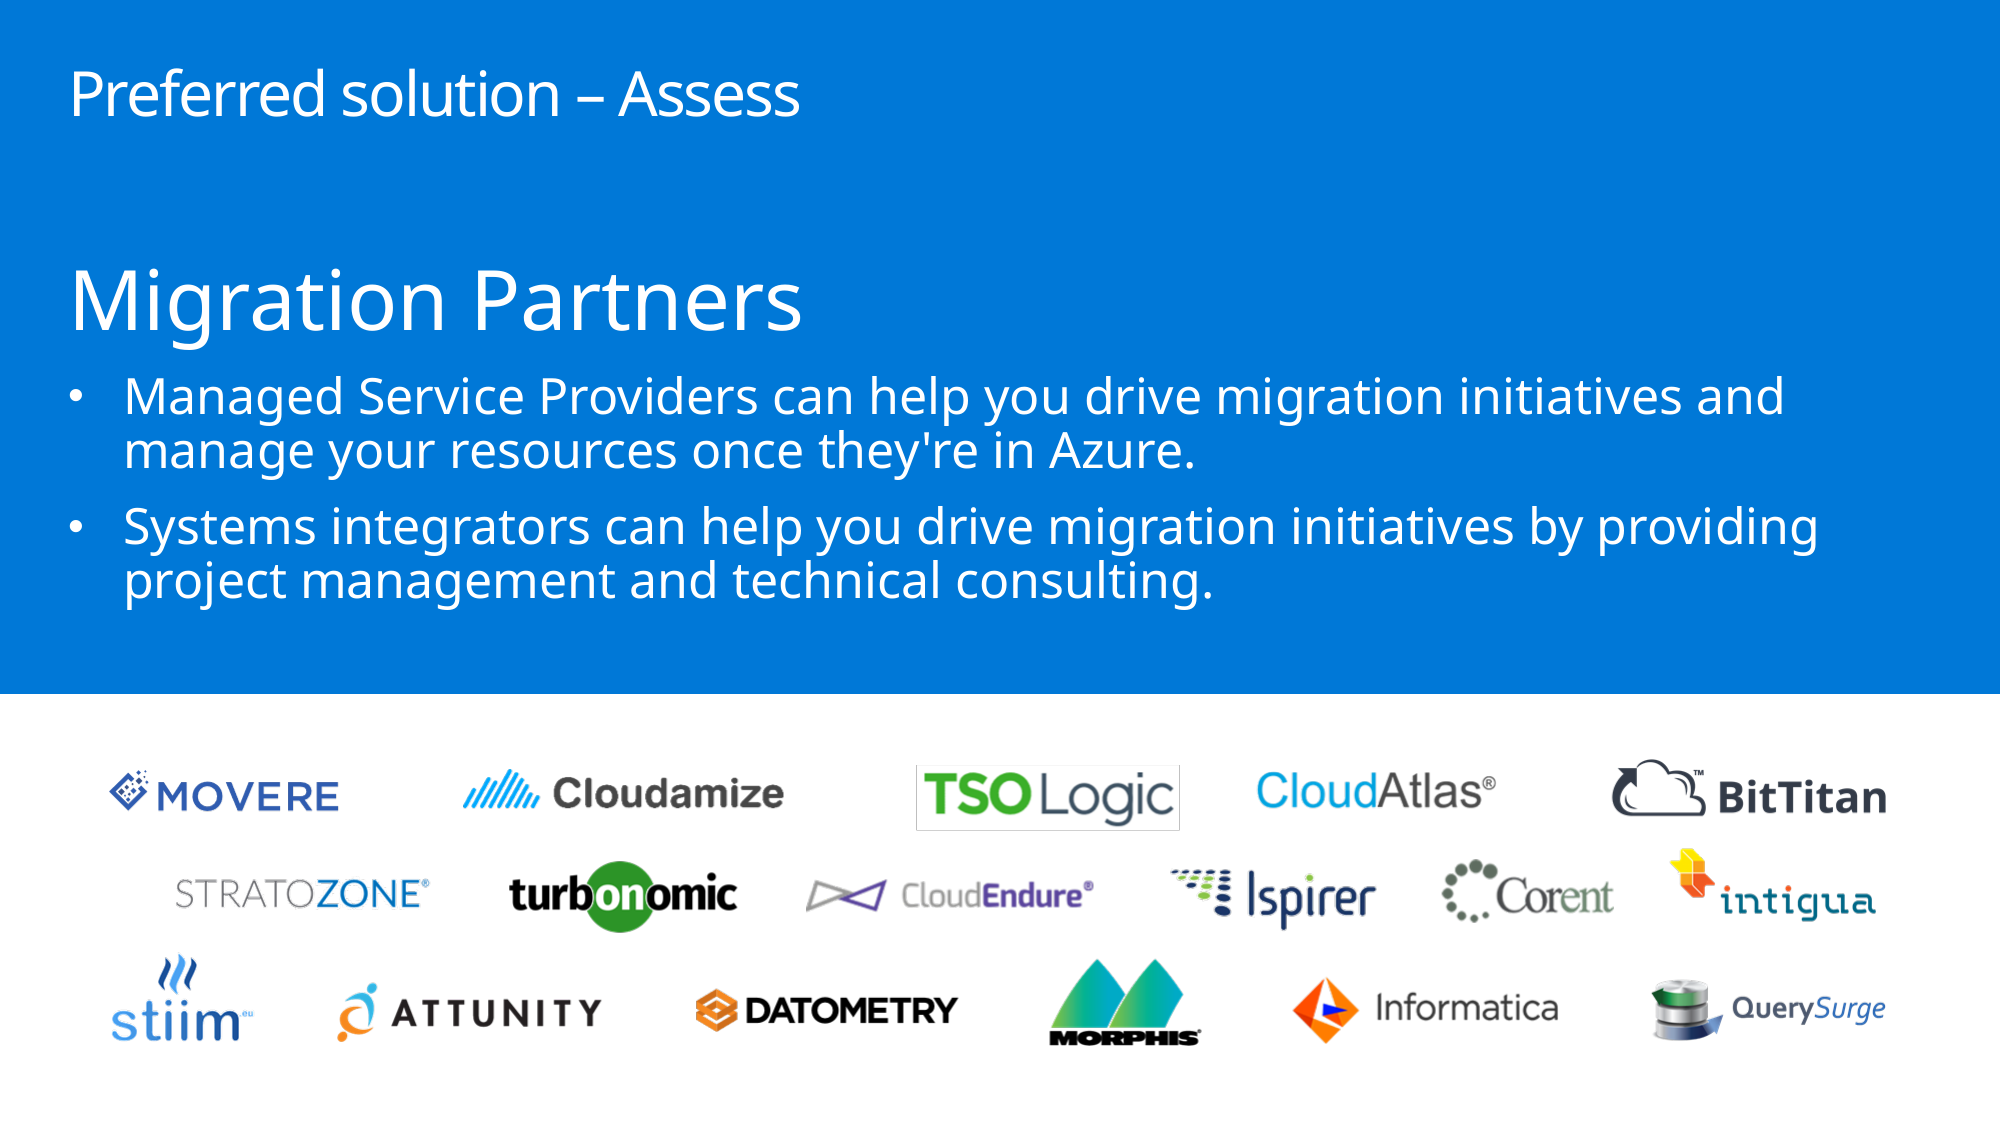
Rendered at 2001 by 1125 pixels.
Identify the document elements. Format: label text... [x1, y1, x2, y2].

text_box [0, 693, 2000, 1125]
title Preferred solution – Assess [44, 47, 1957, 196]
list Migration Partners Managed Service Providers can help you drive migration initiatives and manage your resources once they're in Azure. Systems integrators can help you drive migration initiatives by providing project management and technical consulting. [44, 243, 1974, 693]
picture [109, 753, 1891, 1066]
